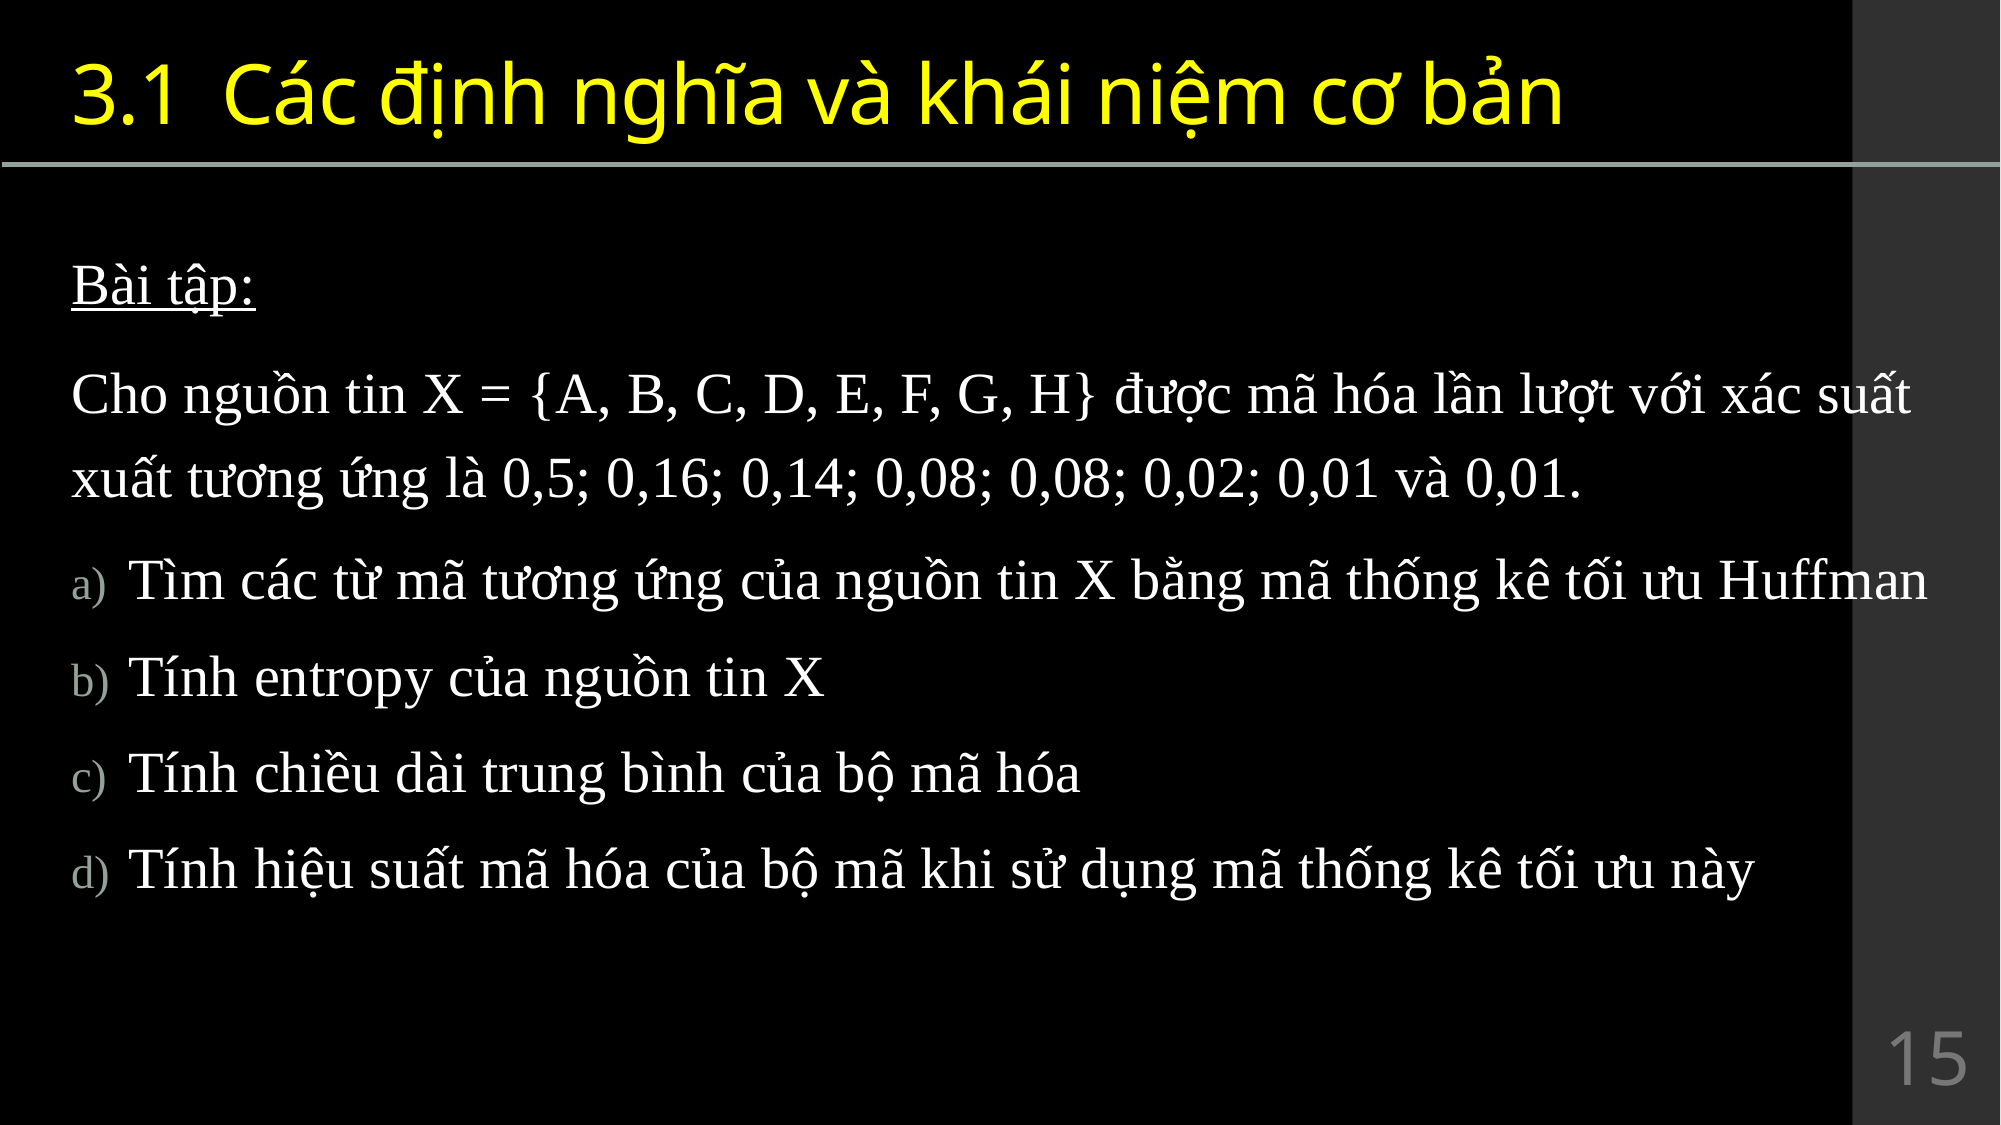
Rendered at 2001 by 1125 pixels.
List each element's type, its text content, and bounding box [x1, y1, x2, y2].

title 3.1 Các định nghĩa và khái niệm cơ bản [56, 8, 1829, 150]
list Bài tập: Cho nguồn tin X = {A, B, C, D, E, F, G, H} được mã hóa lần lượt với xác suất xuất tương ứng là 0,5; 0,16; 0,14; 0,08; 0,08; 0,02; 0,01 và 0,01. Tìm các từ mã tương ứng của nguồn tin X bằng mã thống kê tối ưu Huffman Tính entropy của nguồn tin X Tính chiều dài trung bình của bộ mã hóa Tính hiệu suất mã hóa của bộ mã khi sử dụng mã thống kê tối ưu này [56, 224, 1968, 1074]
slide_number 15 [1852, 1012, 2000, 1110]
